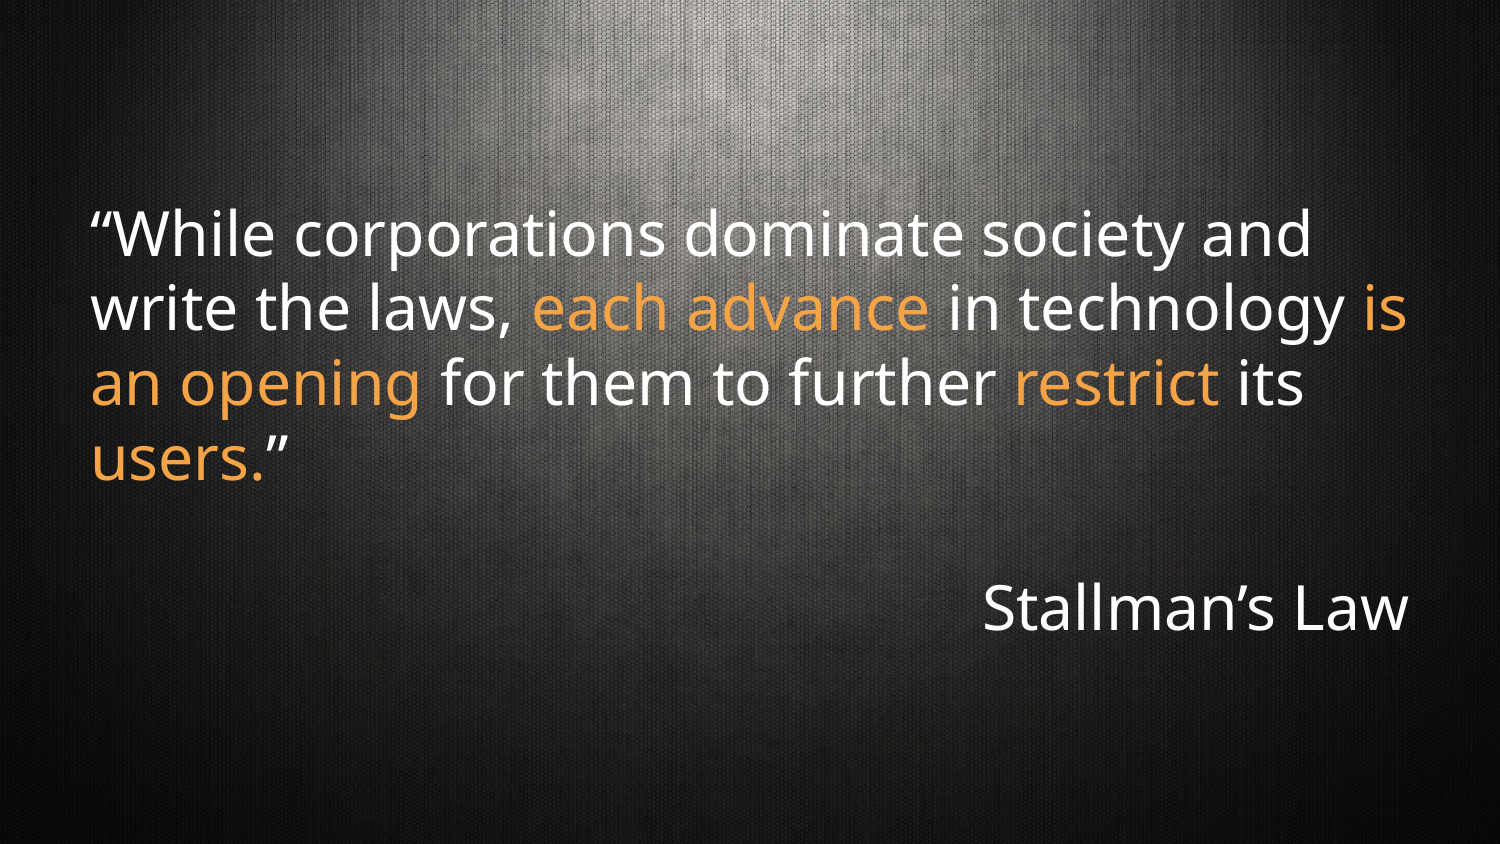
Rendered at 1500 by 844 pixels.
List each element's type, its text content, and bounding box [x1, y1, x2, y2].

picture [0, 0, 1500, 844]
list “While corporations dominate society and write the laws, each advance in technology is an opening for them to further restrict its users.” Stallman’s Law [75, 103, 1425, 507]
